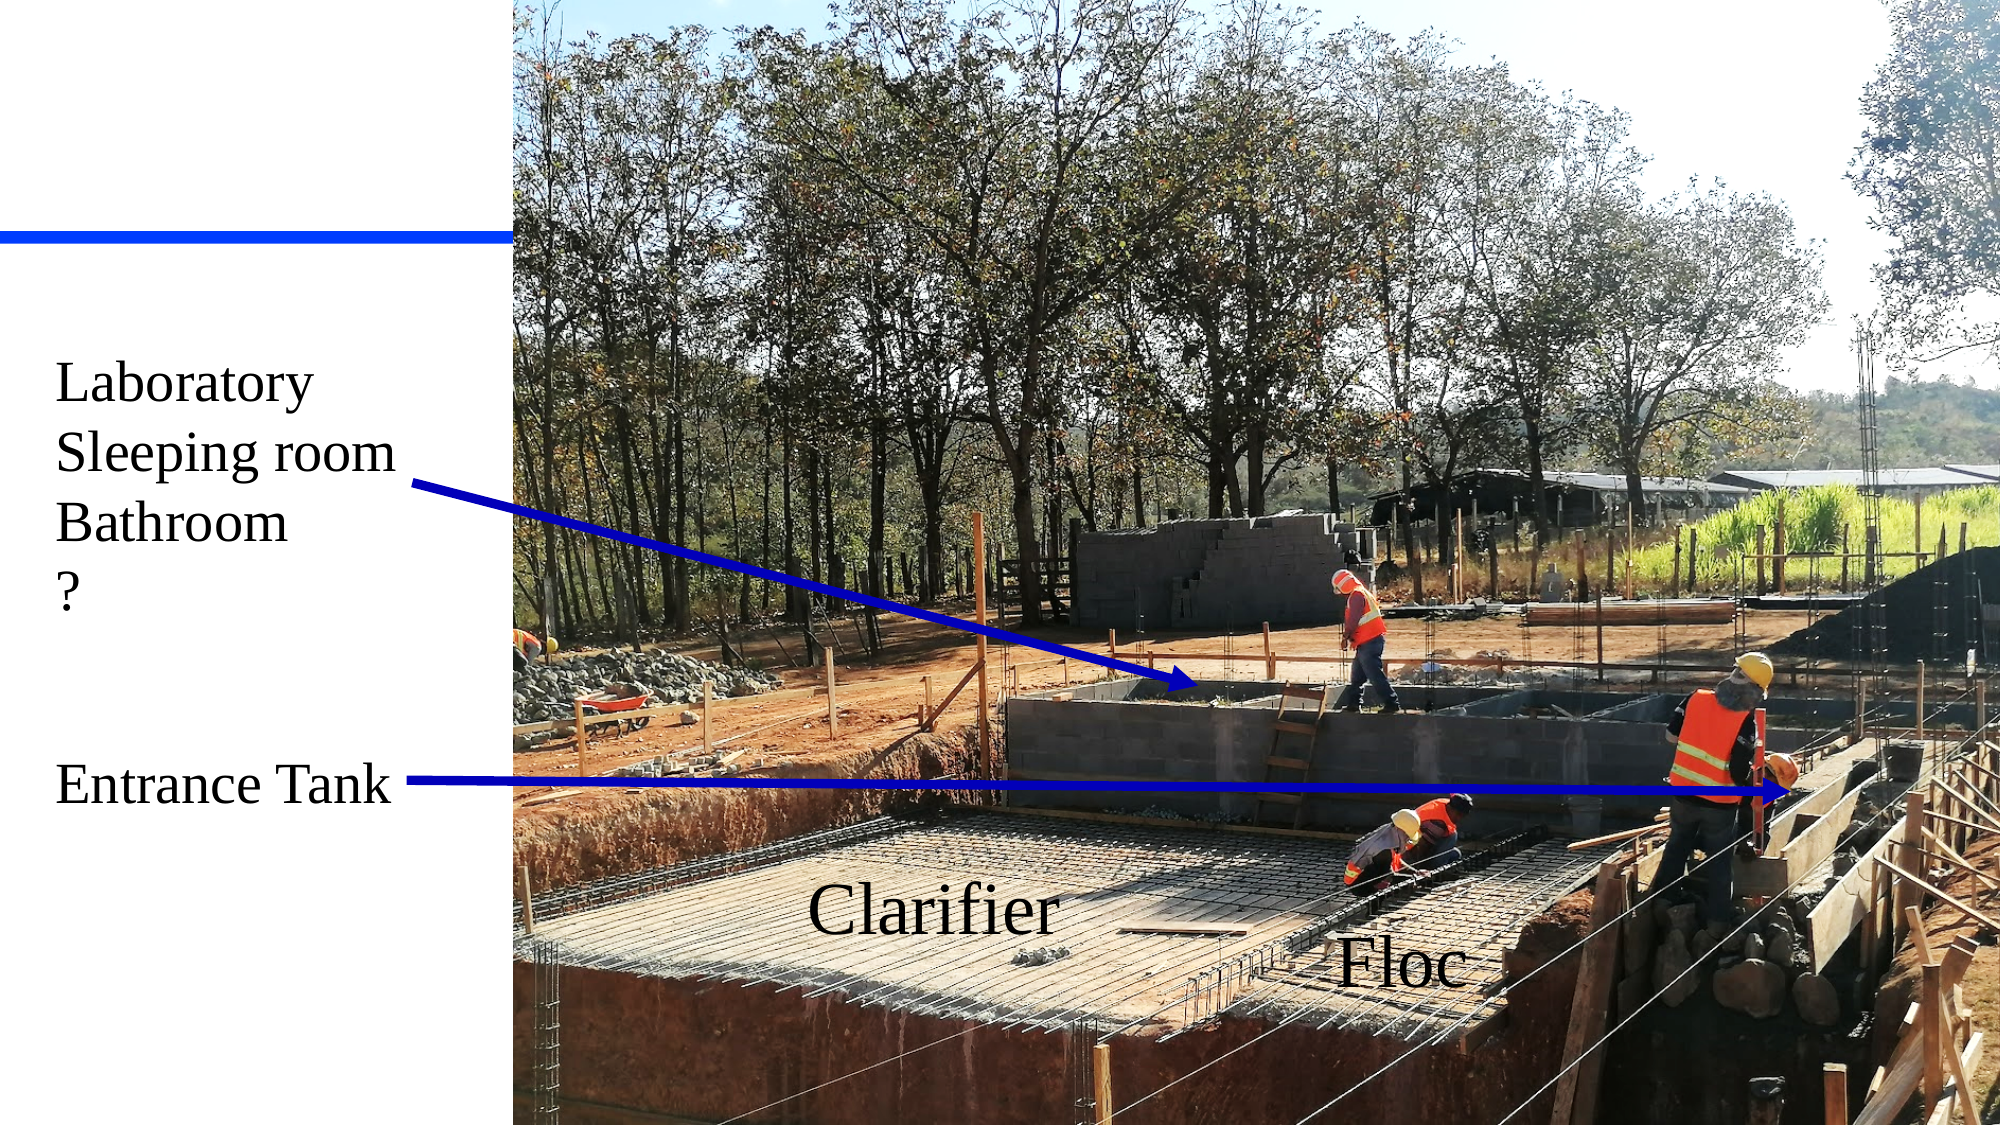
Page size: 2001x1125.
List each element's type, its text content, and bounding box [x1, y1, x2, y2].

picture [513, 0, 2000, 1125]
text_box Entrance Tank [40, 737, 407, 823]
text_box Laboratory Sleeping room Bathroom ? [40, 335, 413, 630]
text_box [408, 780, 1792, 792]
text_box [413, 483, 1199, 686]
